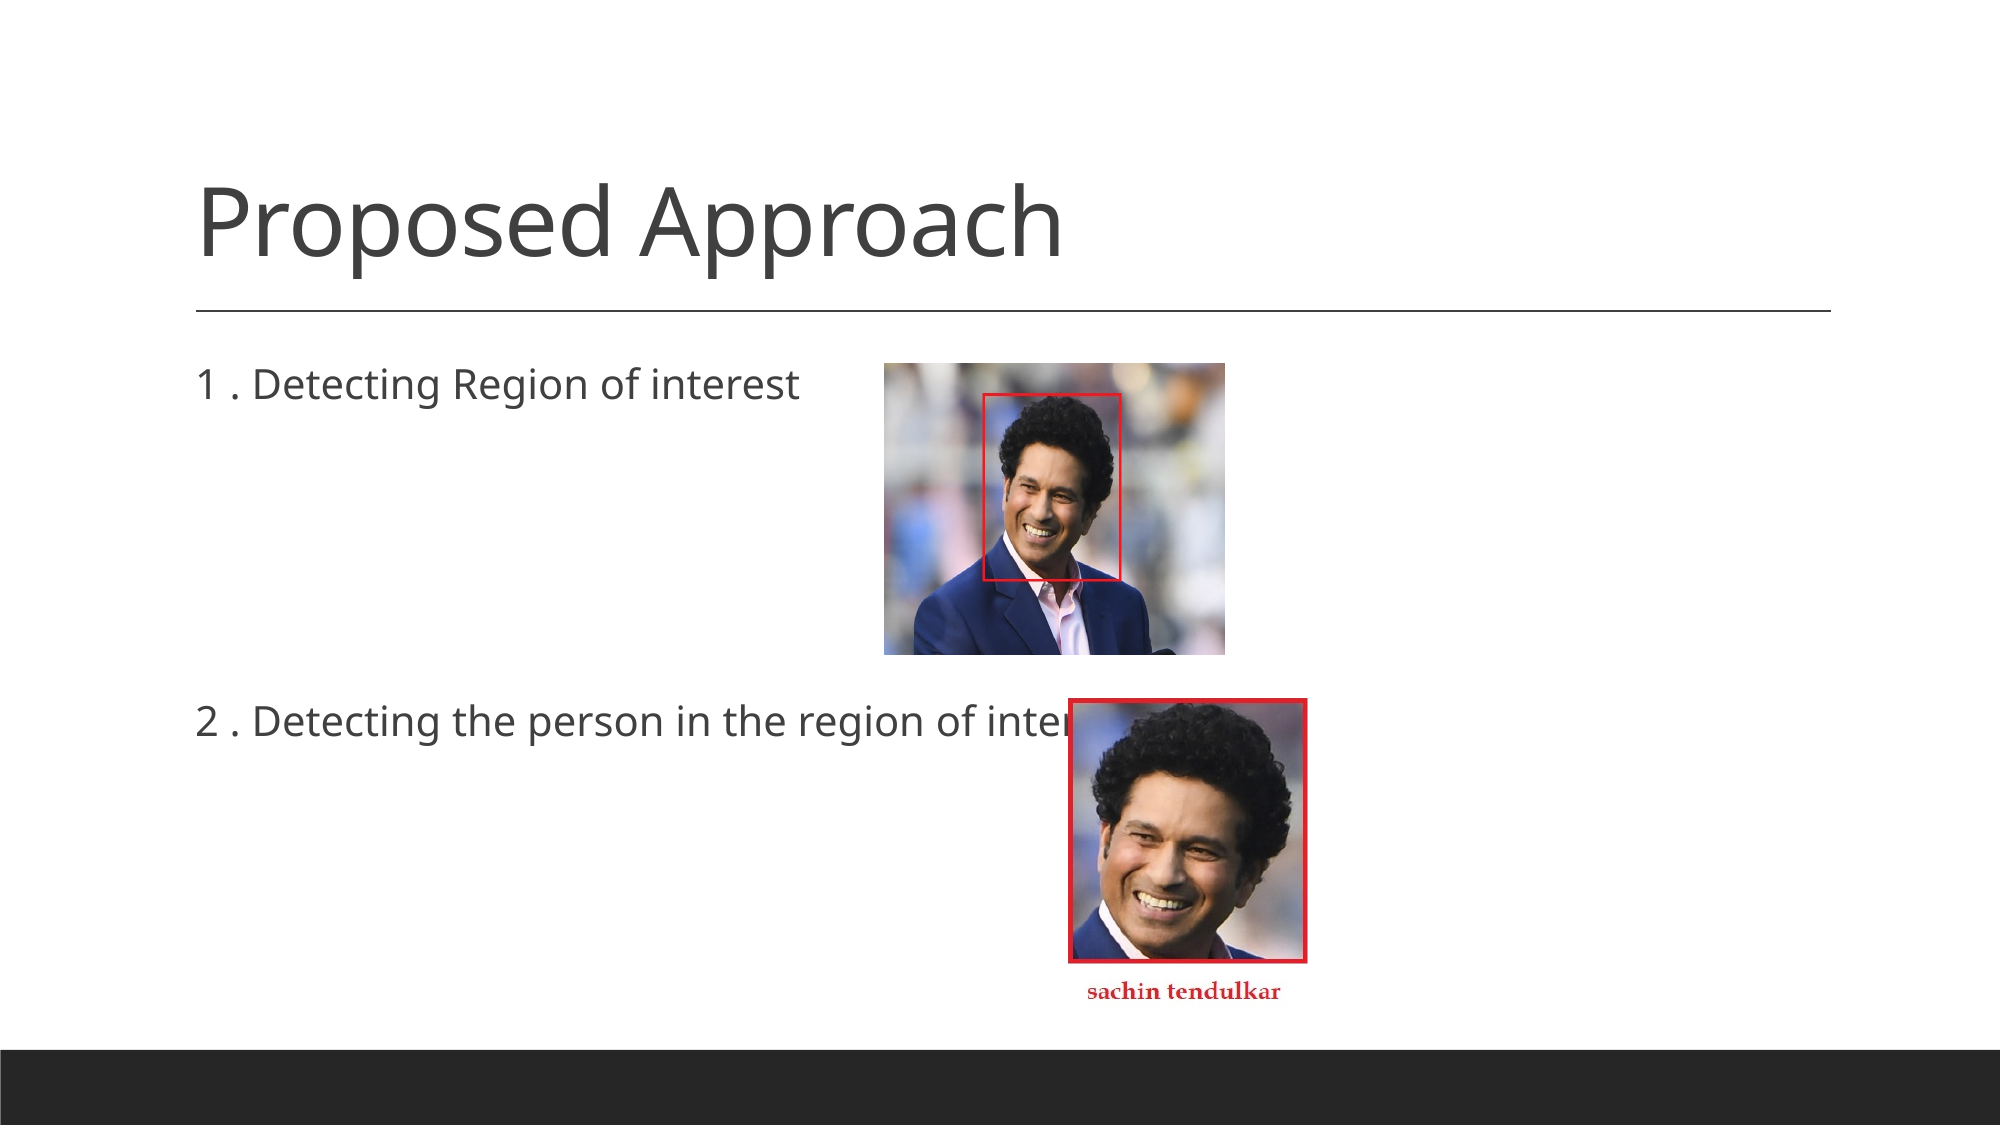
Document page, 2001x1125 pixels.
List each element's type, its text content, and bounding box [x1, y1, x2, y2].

title Proposed Approach [180, 47, 1830, 285]
list 1 . Detecting Region of interest 2 . Detecting the person in the region of interest [180, 345, 1830, 963]
picture [1067, 697, 1308, 1007]
picture [884, 363, 1226, 655]
